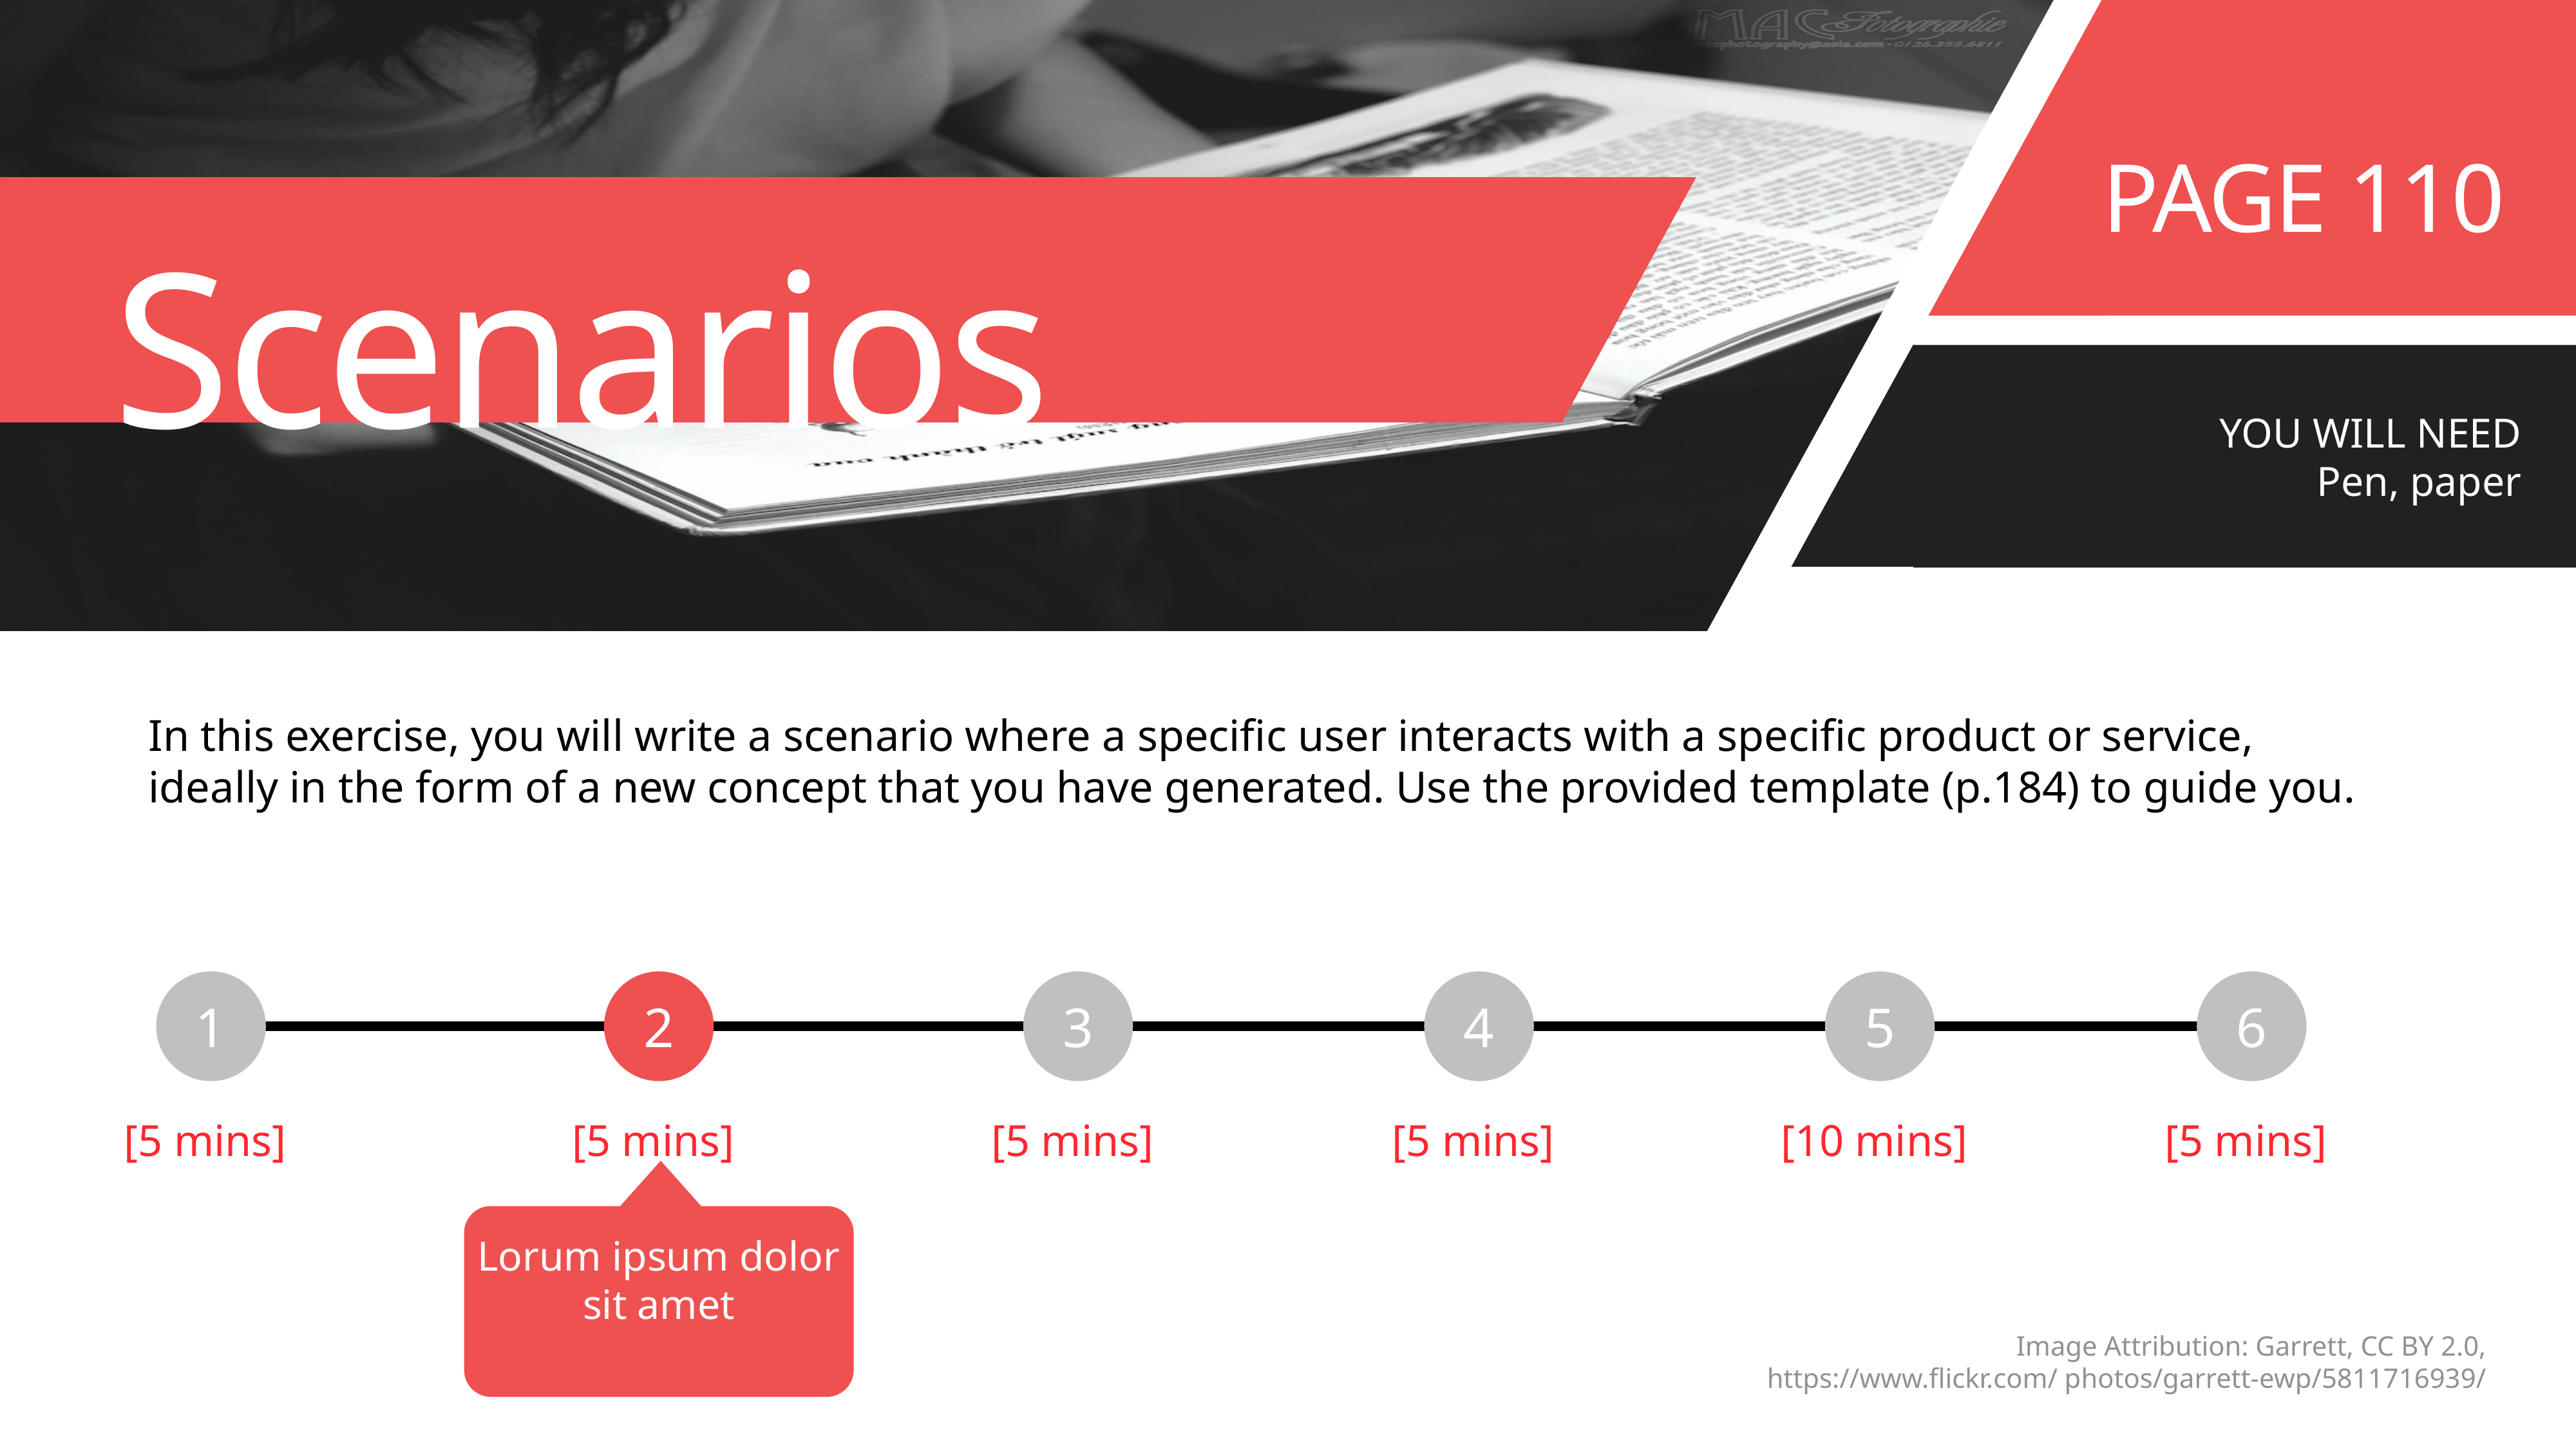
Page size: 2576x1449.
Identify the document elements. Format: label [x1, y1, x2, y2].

text_box [0, 0, 2576, 1401]
